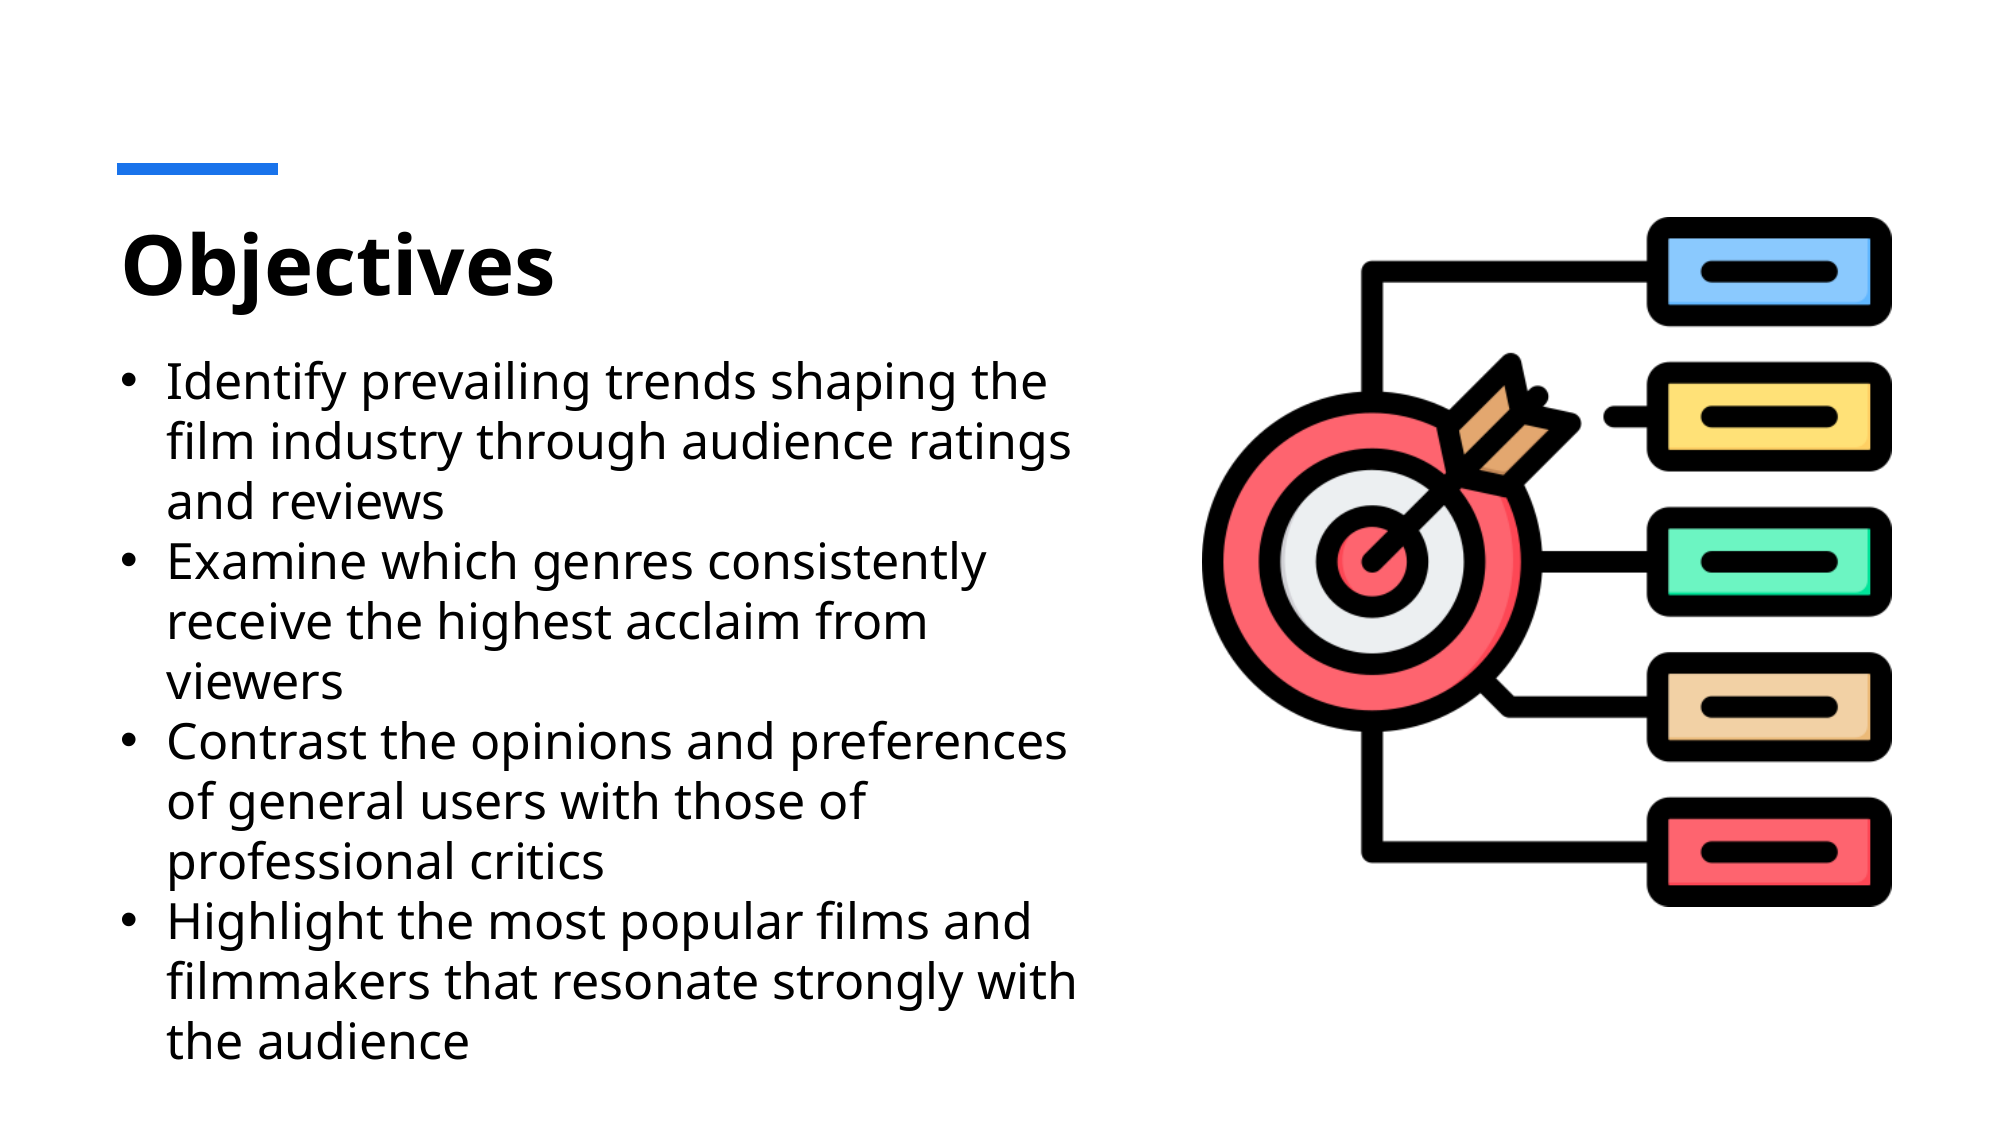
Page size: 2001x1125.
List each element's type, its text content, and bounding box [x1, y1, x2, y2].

title Objectives [105, 204, 1892, 385]
text_box Identify prevailing trends shaping the film industry through audience ratings and reviews Examine which genres consistently receive the highest acclaim from viewers Contrast the opinions and preferences of general users with those of professional critics Highlight the most popular films and filmmakers that resonate strongly with the audience [105, 341, 1118, 1122]
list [1202, 217, 1892, 907]
